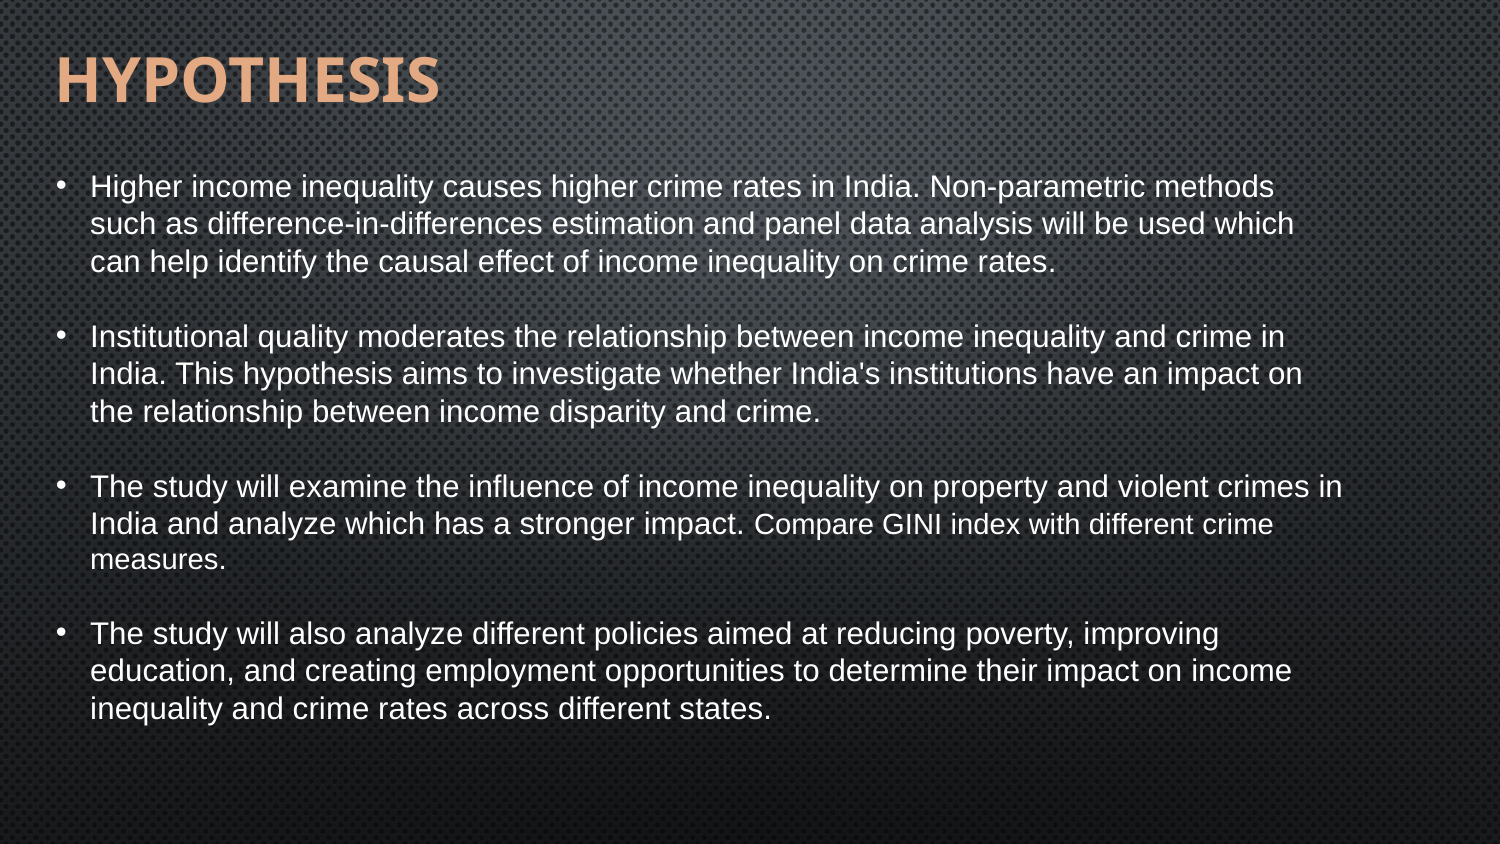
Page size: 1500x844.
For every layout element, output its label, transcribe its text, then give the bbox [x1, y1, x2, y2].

text_box Higher income inequality causes higher crime rates in India. Non-parametric methods such as difference-in-differences estimation and panel data analysis will be used which can help identify the causal effect of income inequality on crime rates. Institutional quality moderates the relationship between income inequality and crime in India. This hypothesis aims to investigate whether India's institutions have an impact on the relationship between income disparity and crime. The study will examine the influence of income inequality on property and violent crimes in India and analyze which has a stronger impact. Compare GINI index with different crime measures. The study will also analyze different policies aimed at reducing poverty, improving education, and creating employment opportunities to determine their impact on income inequality and crime rates across different states. [43, 160, 1362, 769]
picture [0, 0, 1500, 844]
text_box HYPOTHESIS [43, 34, 551, 121]
